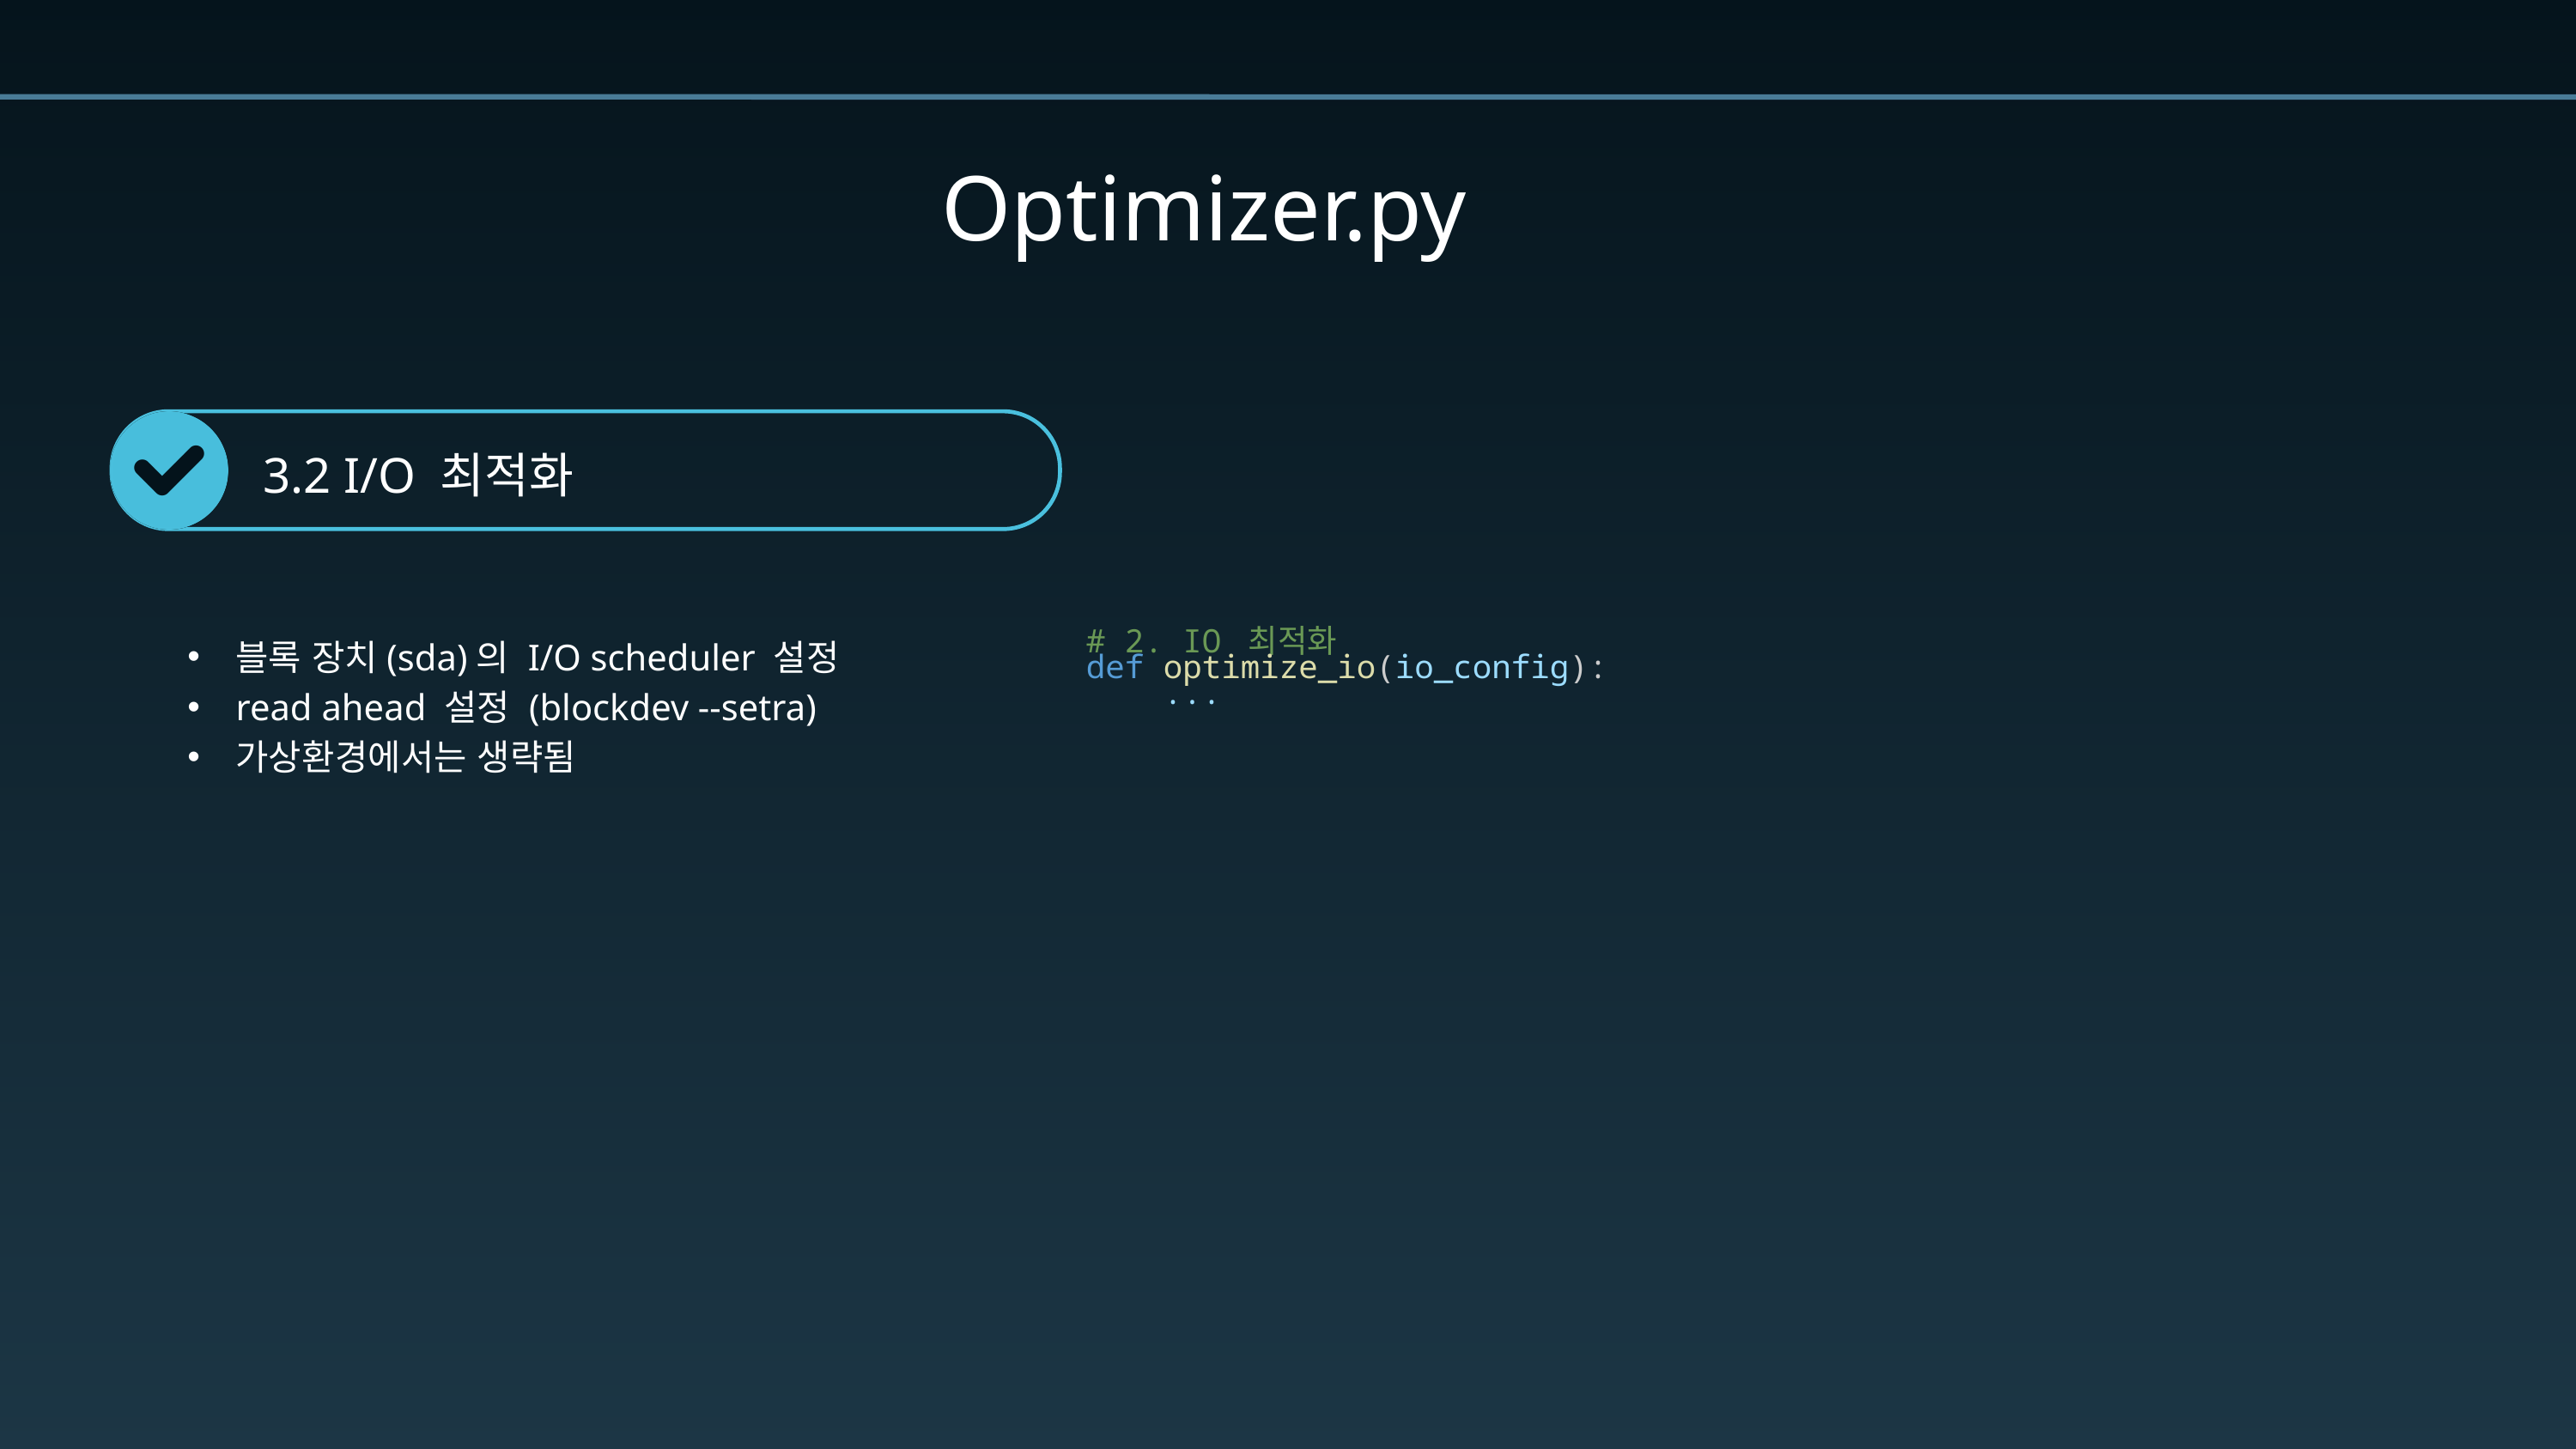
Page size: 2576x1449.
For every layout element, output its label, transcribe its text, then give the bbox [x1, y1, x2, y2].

text_box 블록 장치(sda)의 I/O scheduler 설정 read ahead 설정 (blockdev --setra) 가상환경에서는 생략됨 [187, 627, 1331, 779]
text_box # 2. IO 최적화 def optimize_io(io_config): ... [1073, 627, 2449, 718]
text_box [111, 410, 1060, 530]
text_box Optimizer.py [192, 151, 2216, 259]
